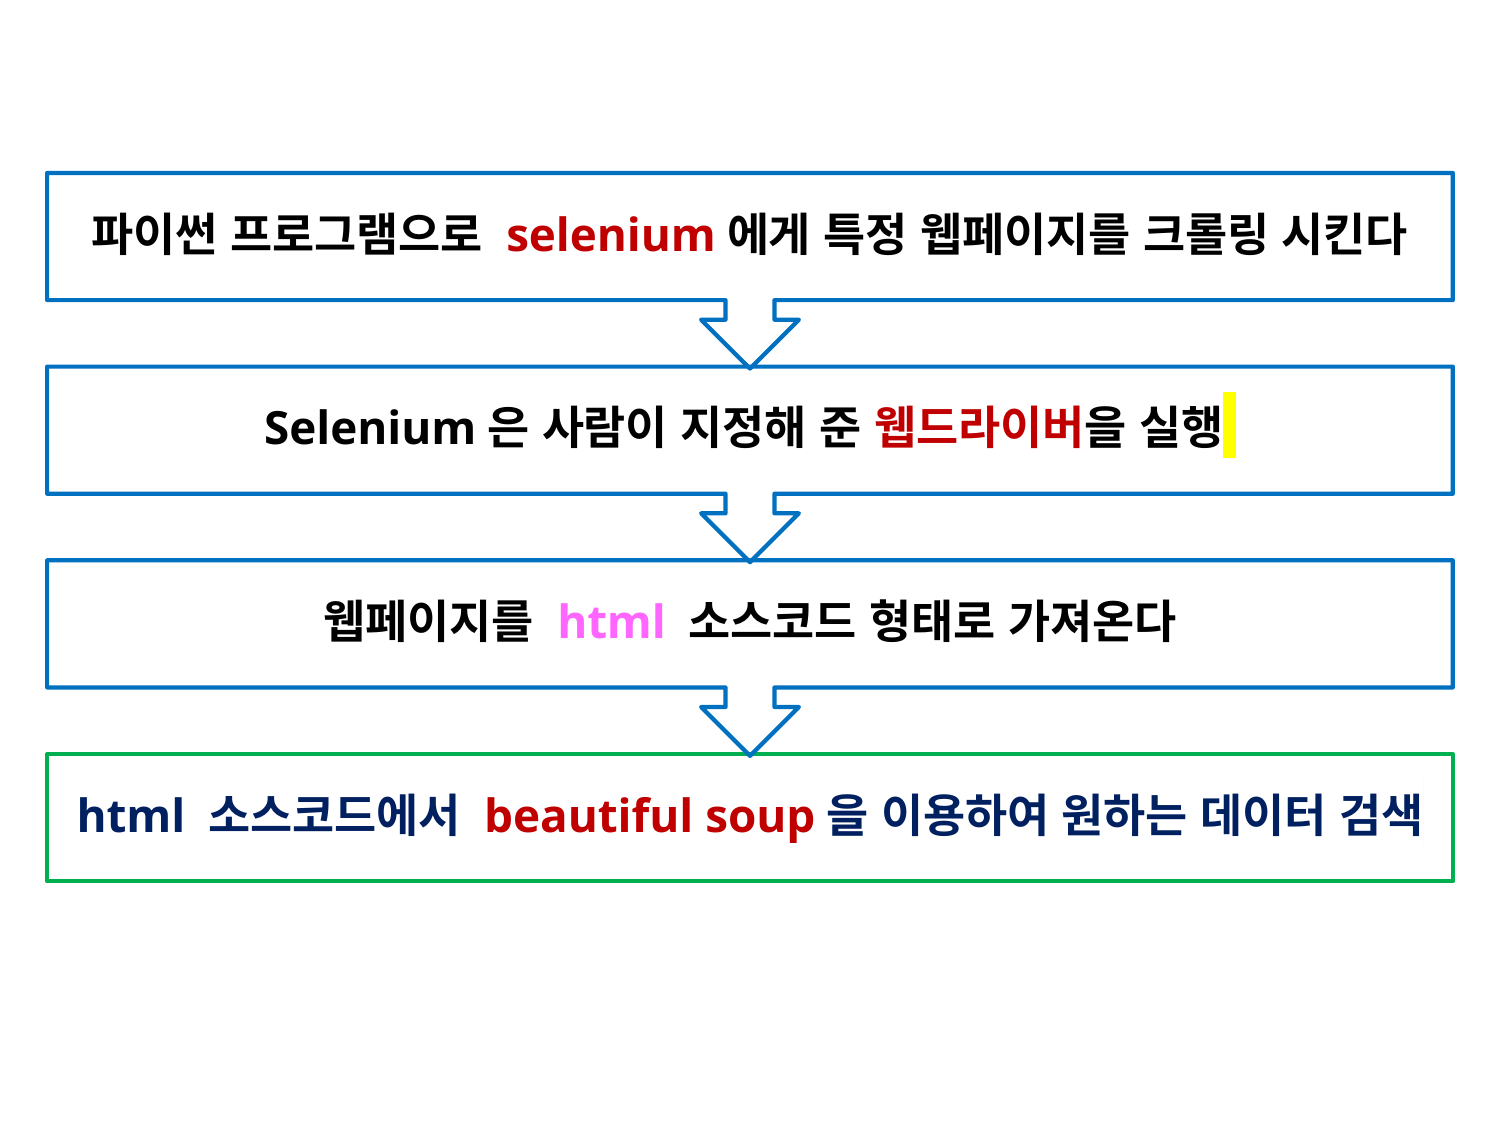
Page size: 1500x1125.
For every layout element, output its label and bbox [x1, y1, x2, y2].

text_box [46, 172, 1454, 882]
